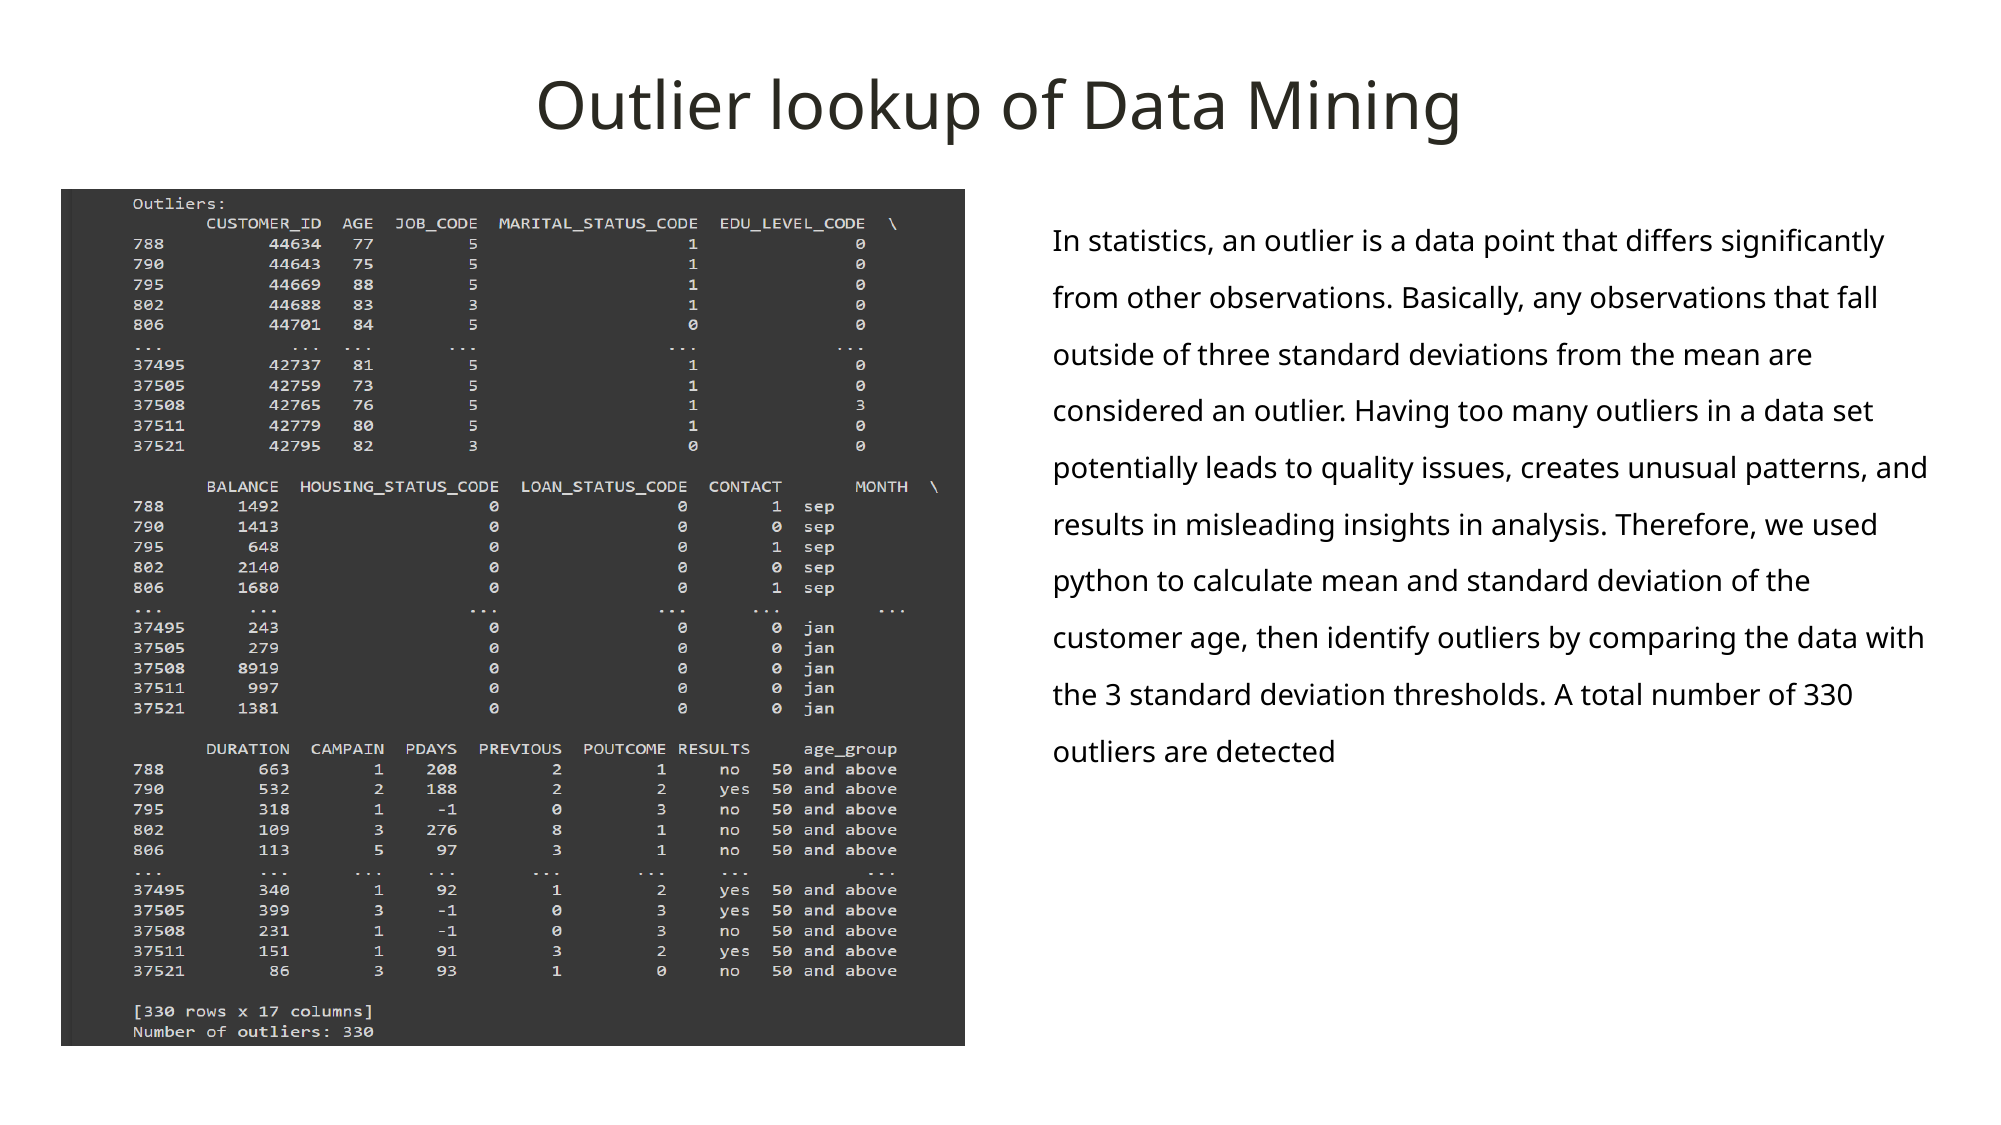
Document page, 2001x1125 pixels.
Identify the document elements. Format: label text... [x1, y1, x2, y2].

picture [61, 189, 965, 1046]
text_box In statistics, an outlier is a data point that differs significantly from other observations. Basically, any observations that fall outside of three standard deviations from the mean are considered an outlier. Having too many outliers in a data set potentially leads to quality issues, creates unusual patterns, and results in misleading insights in analysis. Therefore, we used python to calculate mean and standard deviation of the customer age, then identify outliers by comparing the data with the 3 standard deviation thresholds. A total number of 330 outliers are detected [1052, 200, 1947, 969]
text_box Outlier lookup of Data Mining [0, 59, 2000, 144]
